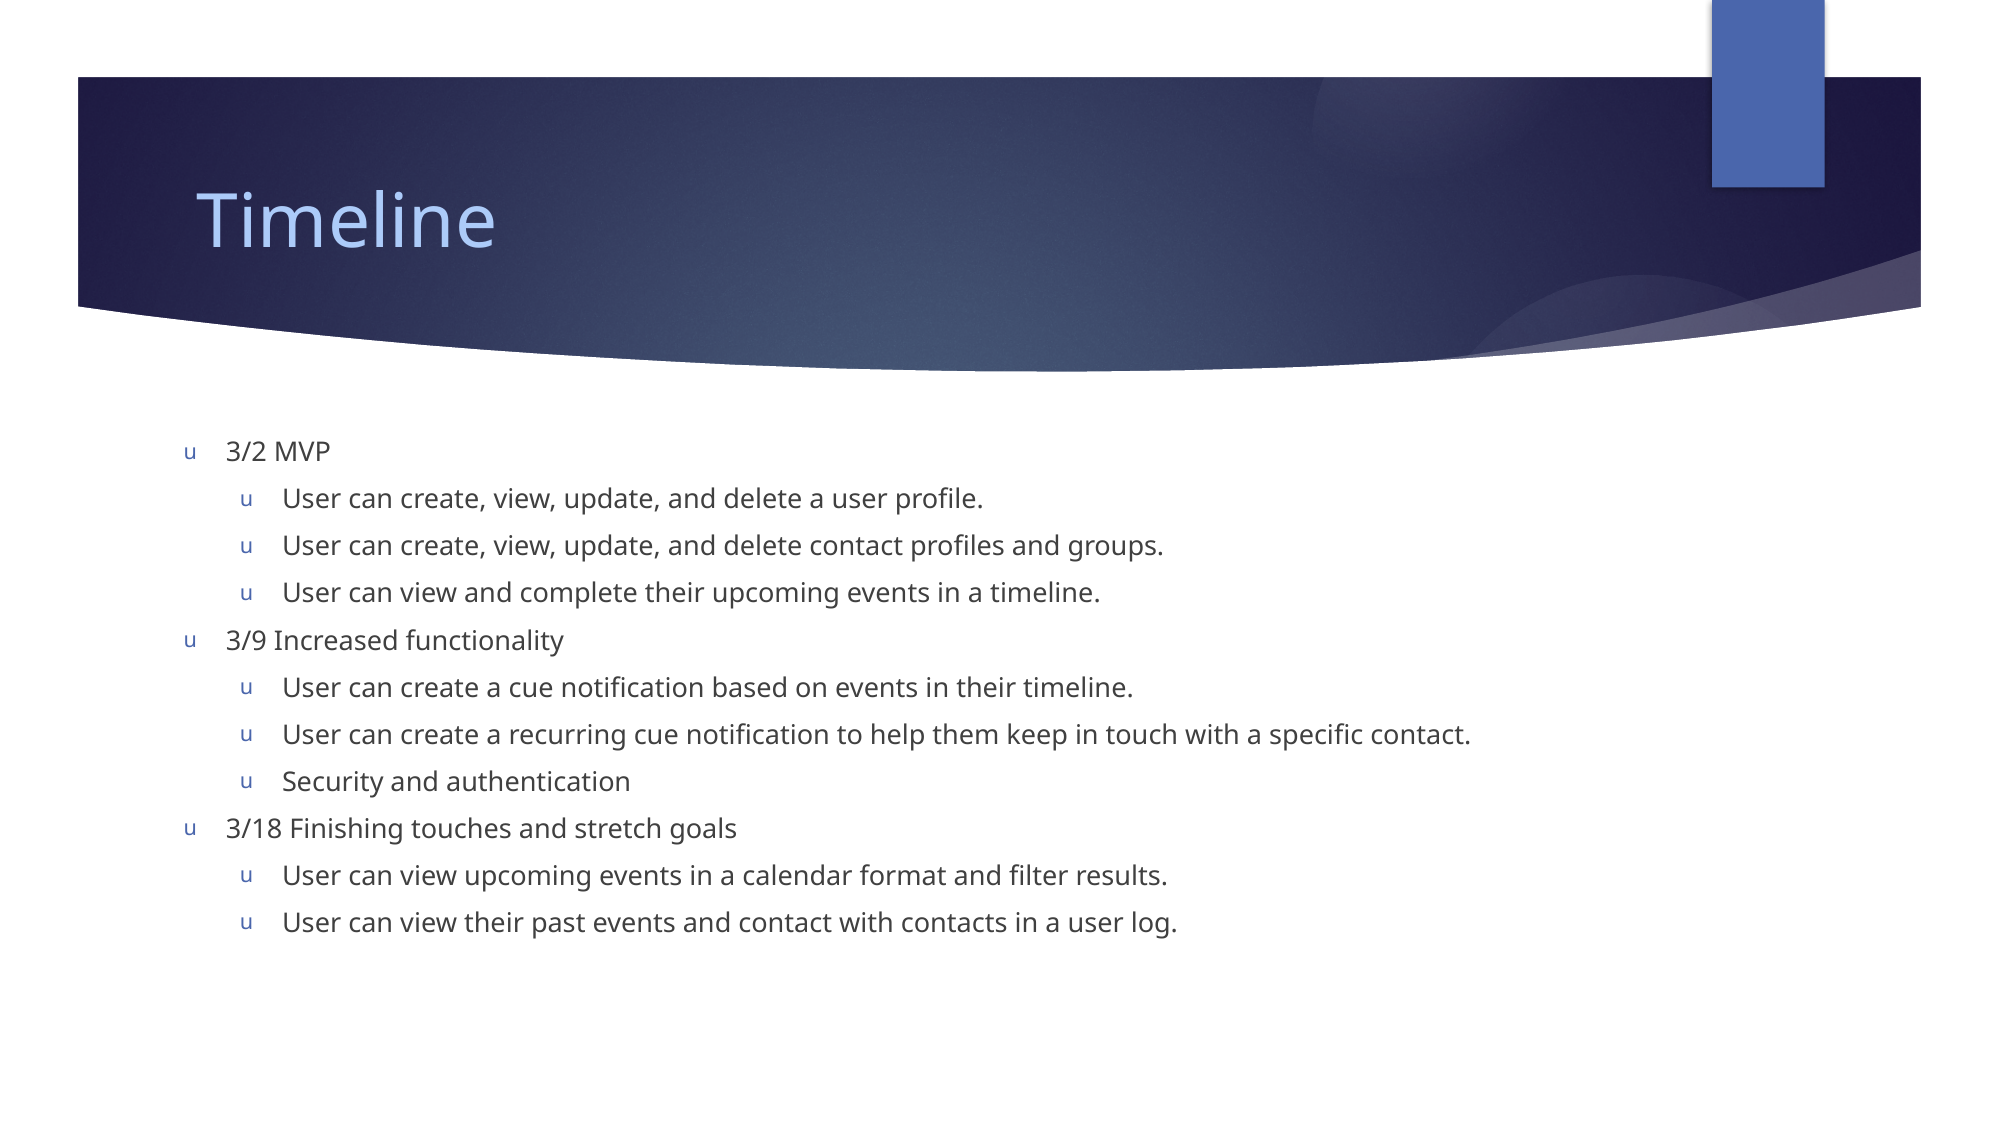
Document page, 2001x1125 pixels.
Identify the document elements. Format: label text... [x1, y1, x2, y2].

title Timeline [188, 159, 1628, 277]
picture [79, 78, 1920, 371]
list 3/2 MVP User can create, view, update, and delete a user profile. User can create, view, update, and delete contact profiles and groups. User can view and complete their upcoming events in a timeline. 3/9 Increased functionality User can create a cue notification based on events in their timeline. User can create a recurring cue notification to help them keep in touch with a specific contact. Security and authentication 3/18 Finishing touches and stretch goals User can view upcoming events in a calendar format and filter results. User can view their past events and contact with contacts in a user log. [175, 426, 1825, 988]
